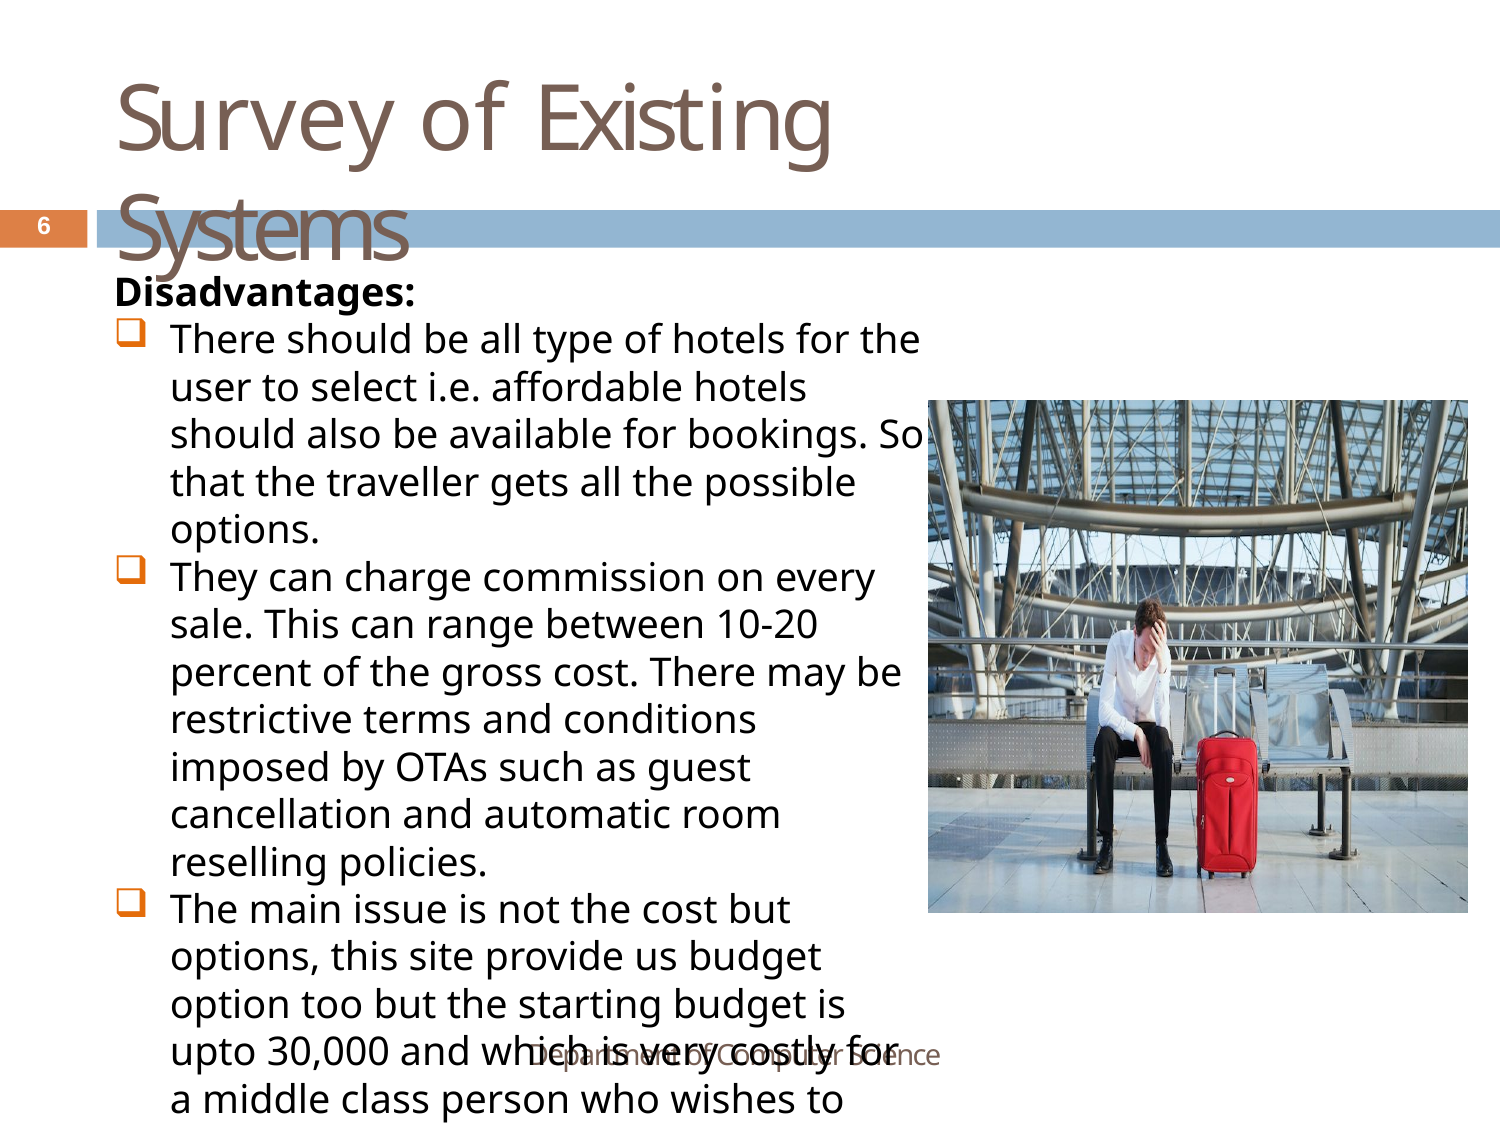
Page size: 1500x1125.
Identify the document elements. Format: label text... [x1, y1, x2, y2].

text_box Disadvantages: There should be all type of hotels for the user to select i.e. affordable hotels should also be available for bookings. So that the traveller gets all the possible options. They can charge commission on every sale. This can range between 10-20 percent of the gross cost. There may be restrictive terms and conditions imposed by OTAs such as guest cancellation and automatic room reselling policies. The main issue is not the cost but options, this site provide us budget option too but the starting budget is upto 30,000 and which is very costly for a middle class person who wishes to plan a holiday trip. [113, 264, 925, 1125]
title Survey of Existing Systems [113, 56, 1076, 279]
footer Department of Computer Science [925, 1037, 976, 1125]
picture [928, 400, 1468, 913]
text_box 6 [34, 207, 53, 240]
